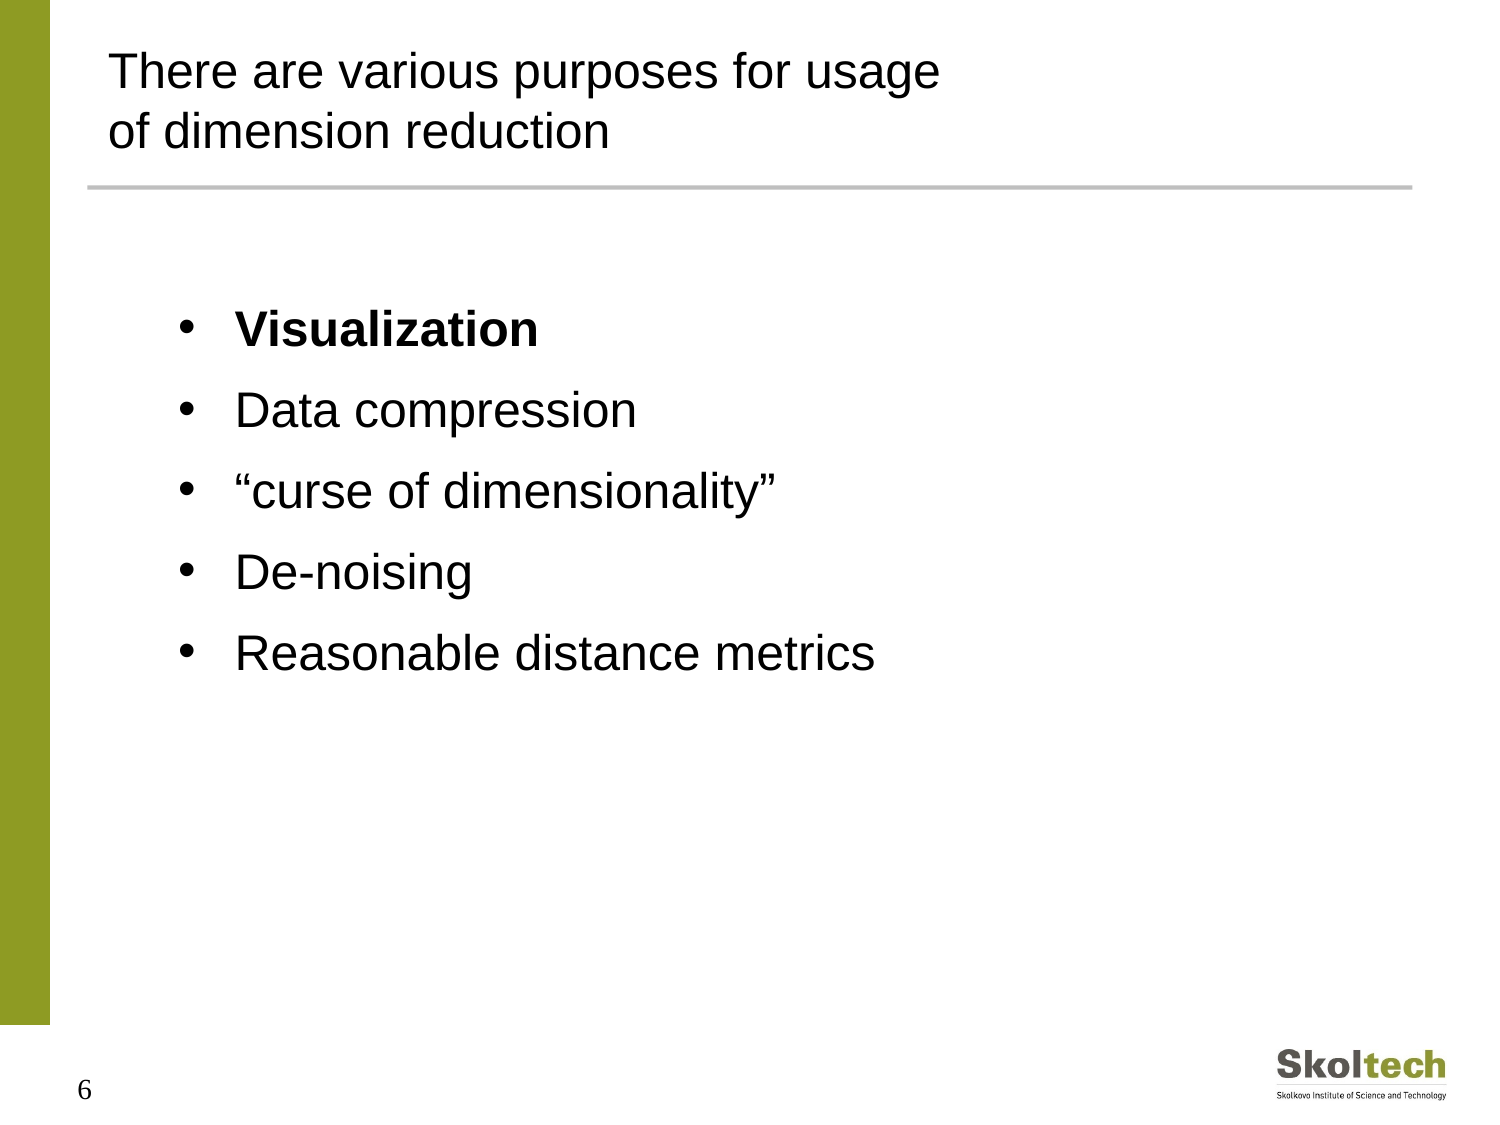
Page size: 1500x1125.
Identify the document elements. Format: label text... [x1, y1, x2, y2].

text_box Visualization Data compression “curse of dimensionality” De-noising Reasonable distance metrics [88, 243, 1424, 769]
text_box There are various purposes for usage of dimension reduction [93, 30, 971, 166]
slide_number 6 [62, 1062, 405, 1125]
picture [1275, 1049, 1450, 1101]
